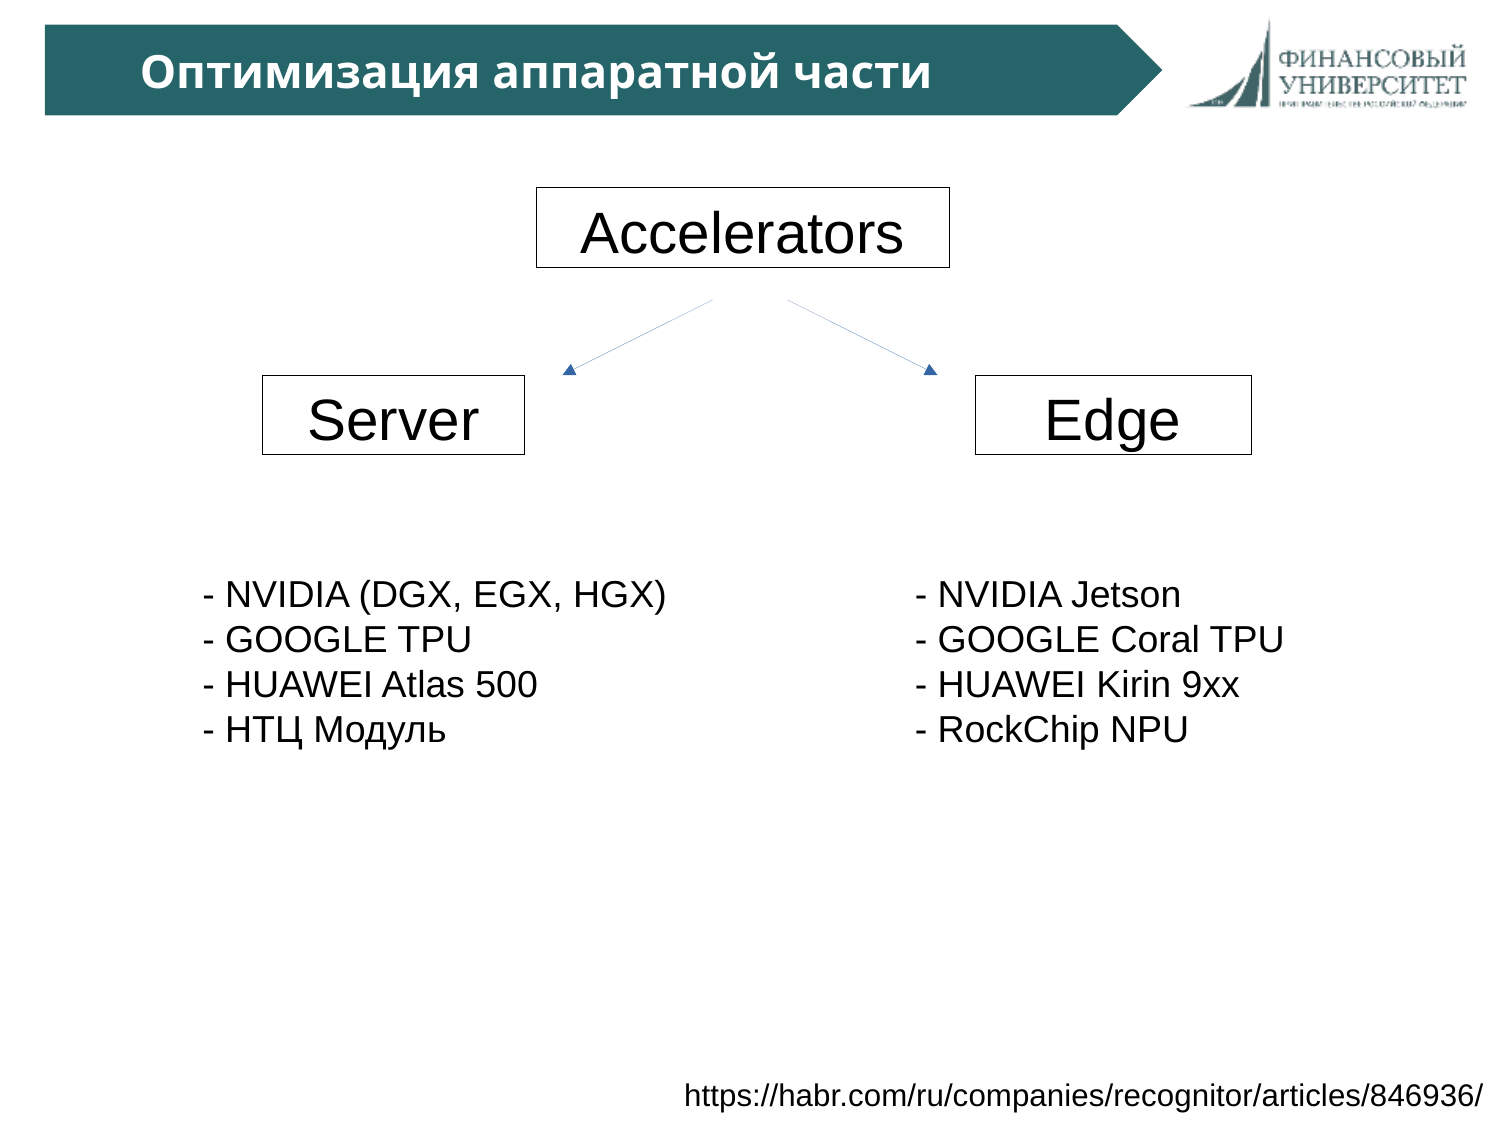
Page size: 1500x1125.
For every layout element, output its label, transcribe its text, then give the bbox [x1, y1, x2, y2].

text_box Accelerators [536, 187, 950, 268]
text_box Server [262, 375, 525, 455]
text_box Edge [975, 375, 1252, 455]
text_box [42, 22, 1166, 118]
picture [1184, 15, 1468, 116]
text_box https://habr.com/ru/companies/recognitor/articles/846936/ [515, 1068, 1500, 1125]
text_box [562, 299, 713, 376]
text_box - NVIDIA (DGX, EGX, HGX) - GOOGLE TPU - HUAWEI Atlas 500 - НТЦ Модуль [187, 562, 713, 746]
text_box Оптимизация аппаратной части [124, 35, 957, 105]
text_box [787, 299, 938, 376]
text_box - NVIDIA Jetson - GOOGLE Coral TPU - HUAWEI Kirin 9xx - RockChip NPU [900, 562, 1425, 788]
